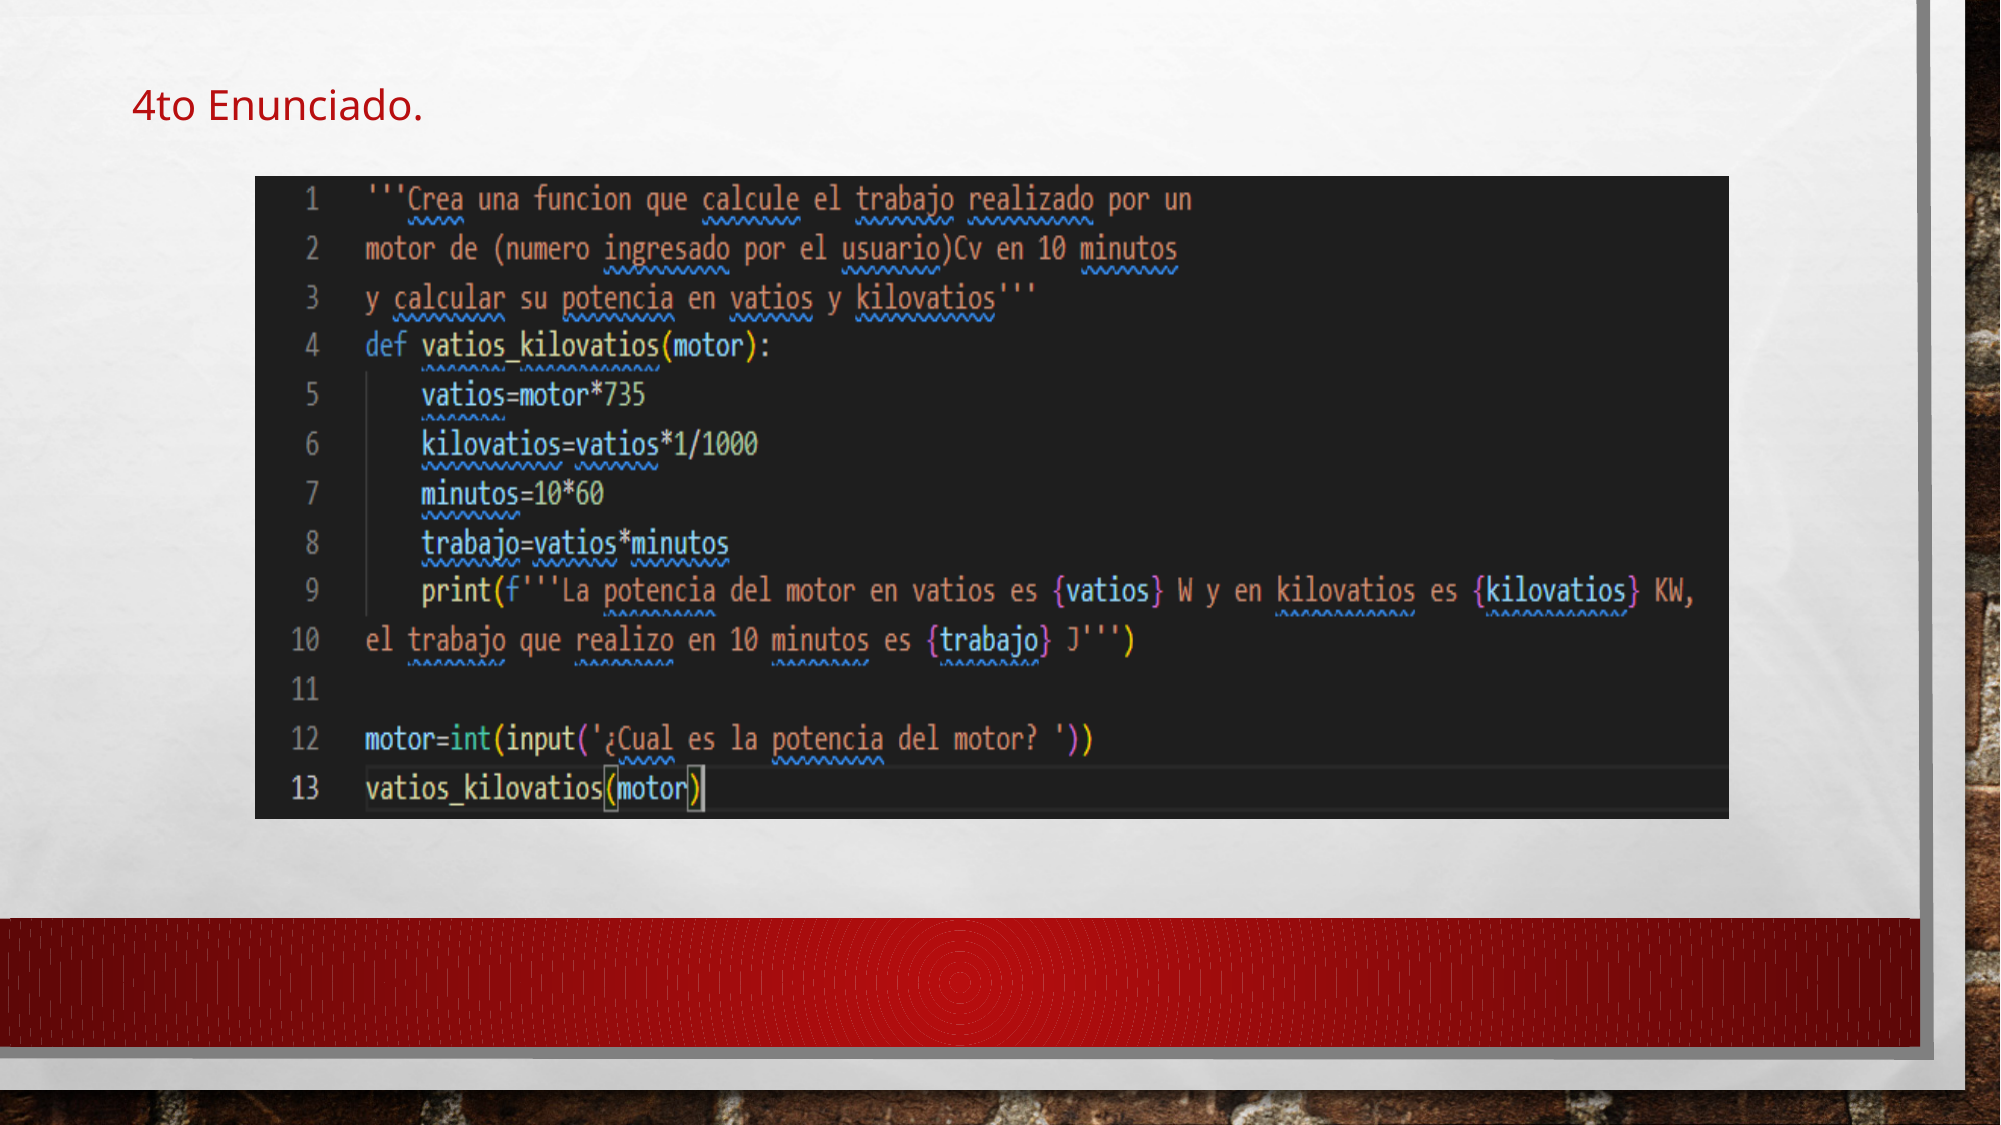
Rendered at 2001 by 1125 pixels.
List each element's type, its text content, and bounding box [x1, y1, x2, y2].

picture [254, 176, 1729, 819]
picture [0, 0, 2000, 1125]
list 4to Enunciado. [116, 0, 1823, 197]
